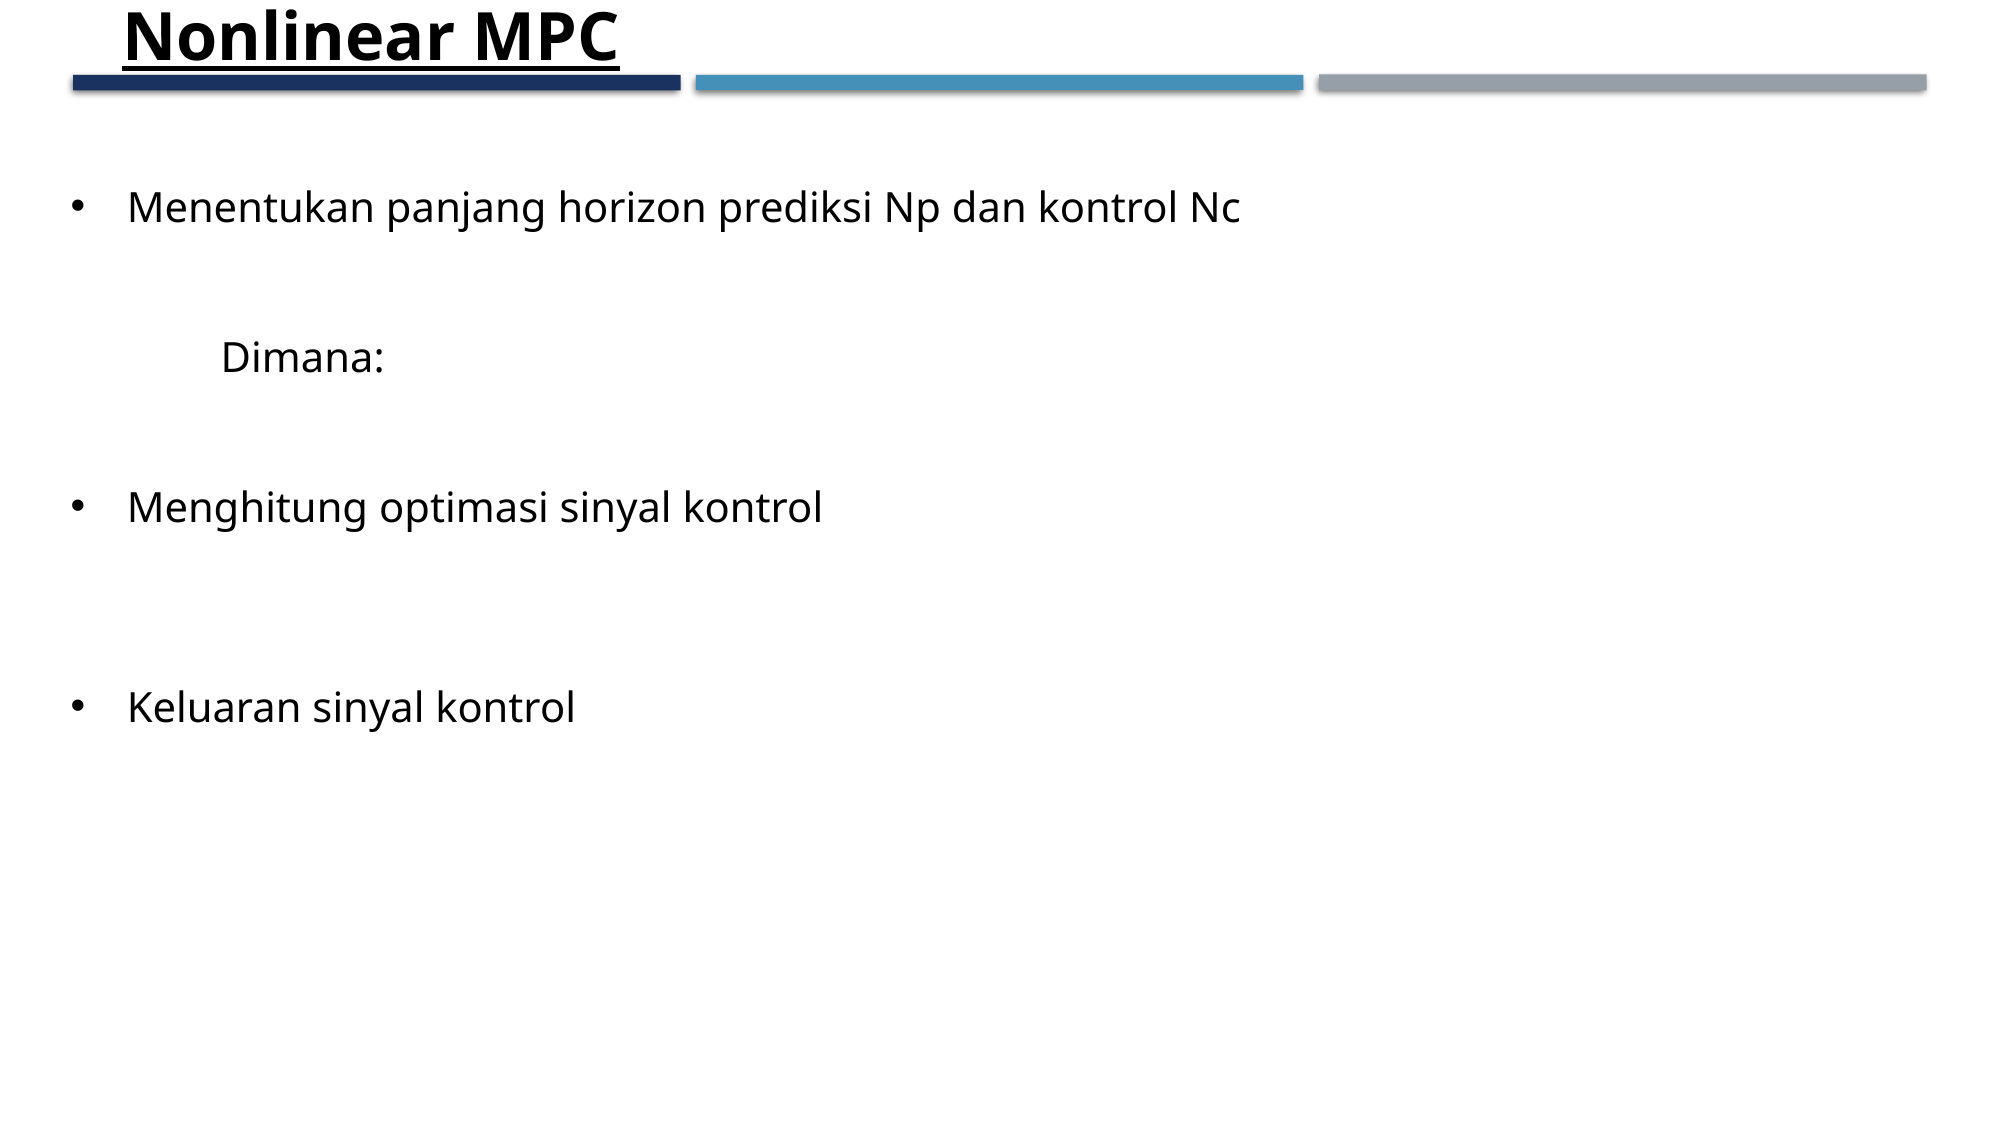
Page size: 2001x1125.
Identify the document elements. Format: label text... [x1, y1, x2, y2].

text_box Nonlinear MPC [107, 0, 1108, 82]
